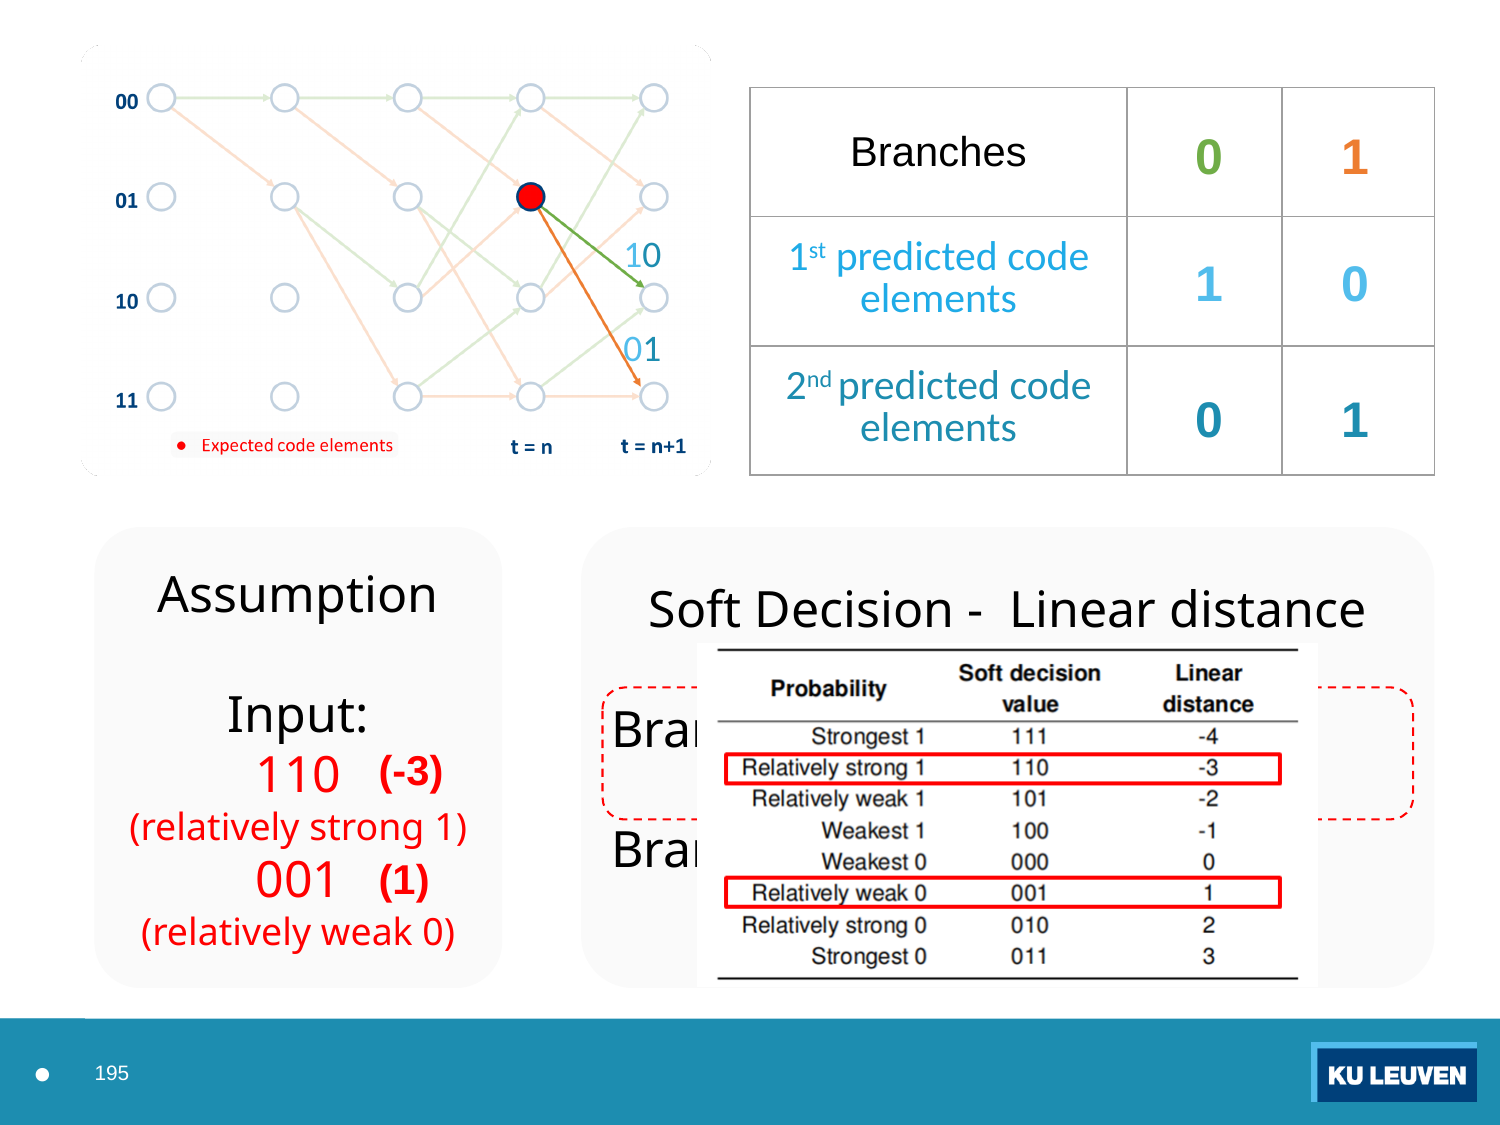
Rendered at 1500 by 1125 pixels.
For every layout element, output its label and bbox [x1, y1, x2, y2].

table_cell [1283, 217, 1434, 345]
text_box [1172, 116, 1248, 192]
table_cell [1283, 347, 1434, 474]
slide_number [94, 1018, 201, 1125]
table_header [751, 88, 1126, 216]
picture [1311, 1042, 1477, 1102]
text_box [1172, 243, 1248, 319]
table_cell [751, 347, 1126, 474]
text_box [0, 1017, 87, 1125]
table_cell [1128, 217, 1281, 345]
table_header [1128, 88, 1281, 216]
text_box [92, 524, 505, 991]
table_cell [1128, 347, 1281, 474]
text_box [1318, 243, 1394, 319]
picture [697, 643, 1319, 987]
text_box [1172, 380, 1248, 455]
table_header [1283, 88, 1434, 216]
picture [80, 44, 711, 476]
text_box [1319, 685, 1416, 822]
text_box [1318, 380, 1394, 455]
text_box [600, 685, 697, 822]
table_cell [751, 217, 1126, 345]
text_box [1318, 116, 1394, 192]
